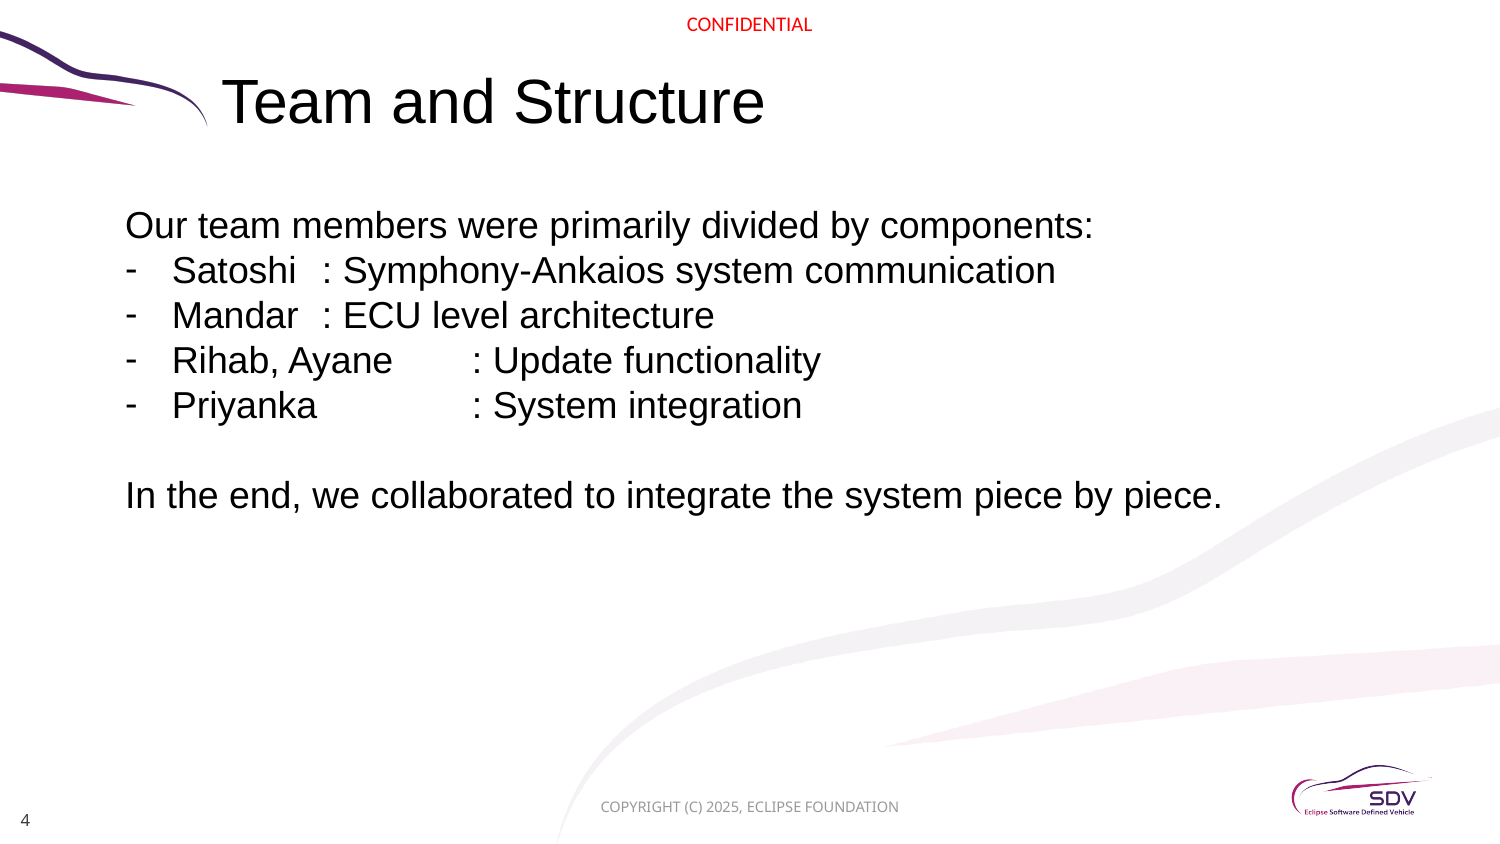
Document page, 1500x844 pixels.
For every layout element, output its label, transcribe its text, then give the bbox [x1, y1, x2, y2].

text_box Our team members were primarily divided by components: Satoshi : Symphony-Ankaios system communication Mandar : ECU level architecture Rihab, Ayane : Update functionality Priyanka : System integration In the end, we collaborated to integrate the system piece by piece. [107, 185, 1369, 711]
picture [0, 25, 208, 127]
picture [1286, 764, 1453, 816]
title Team and Structure [212, 46, 1320, 127]
